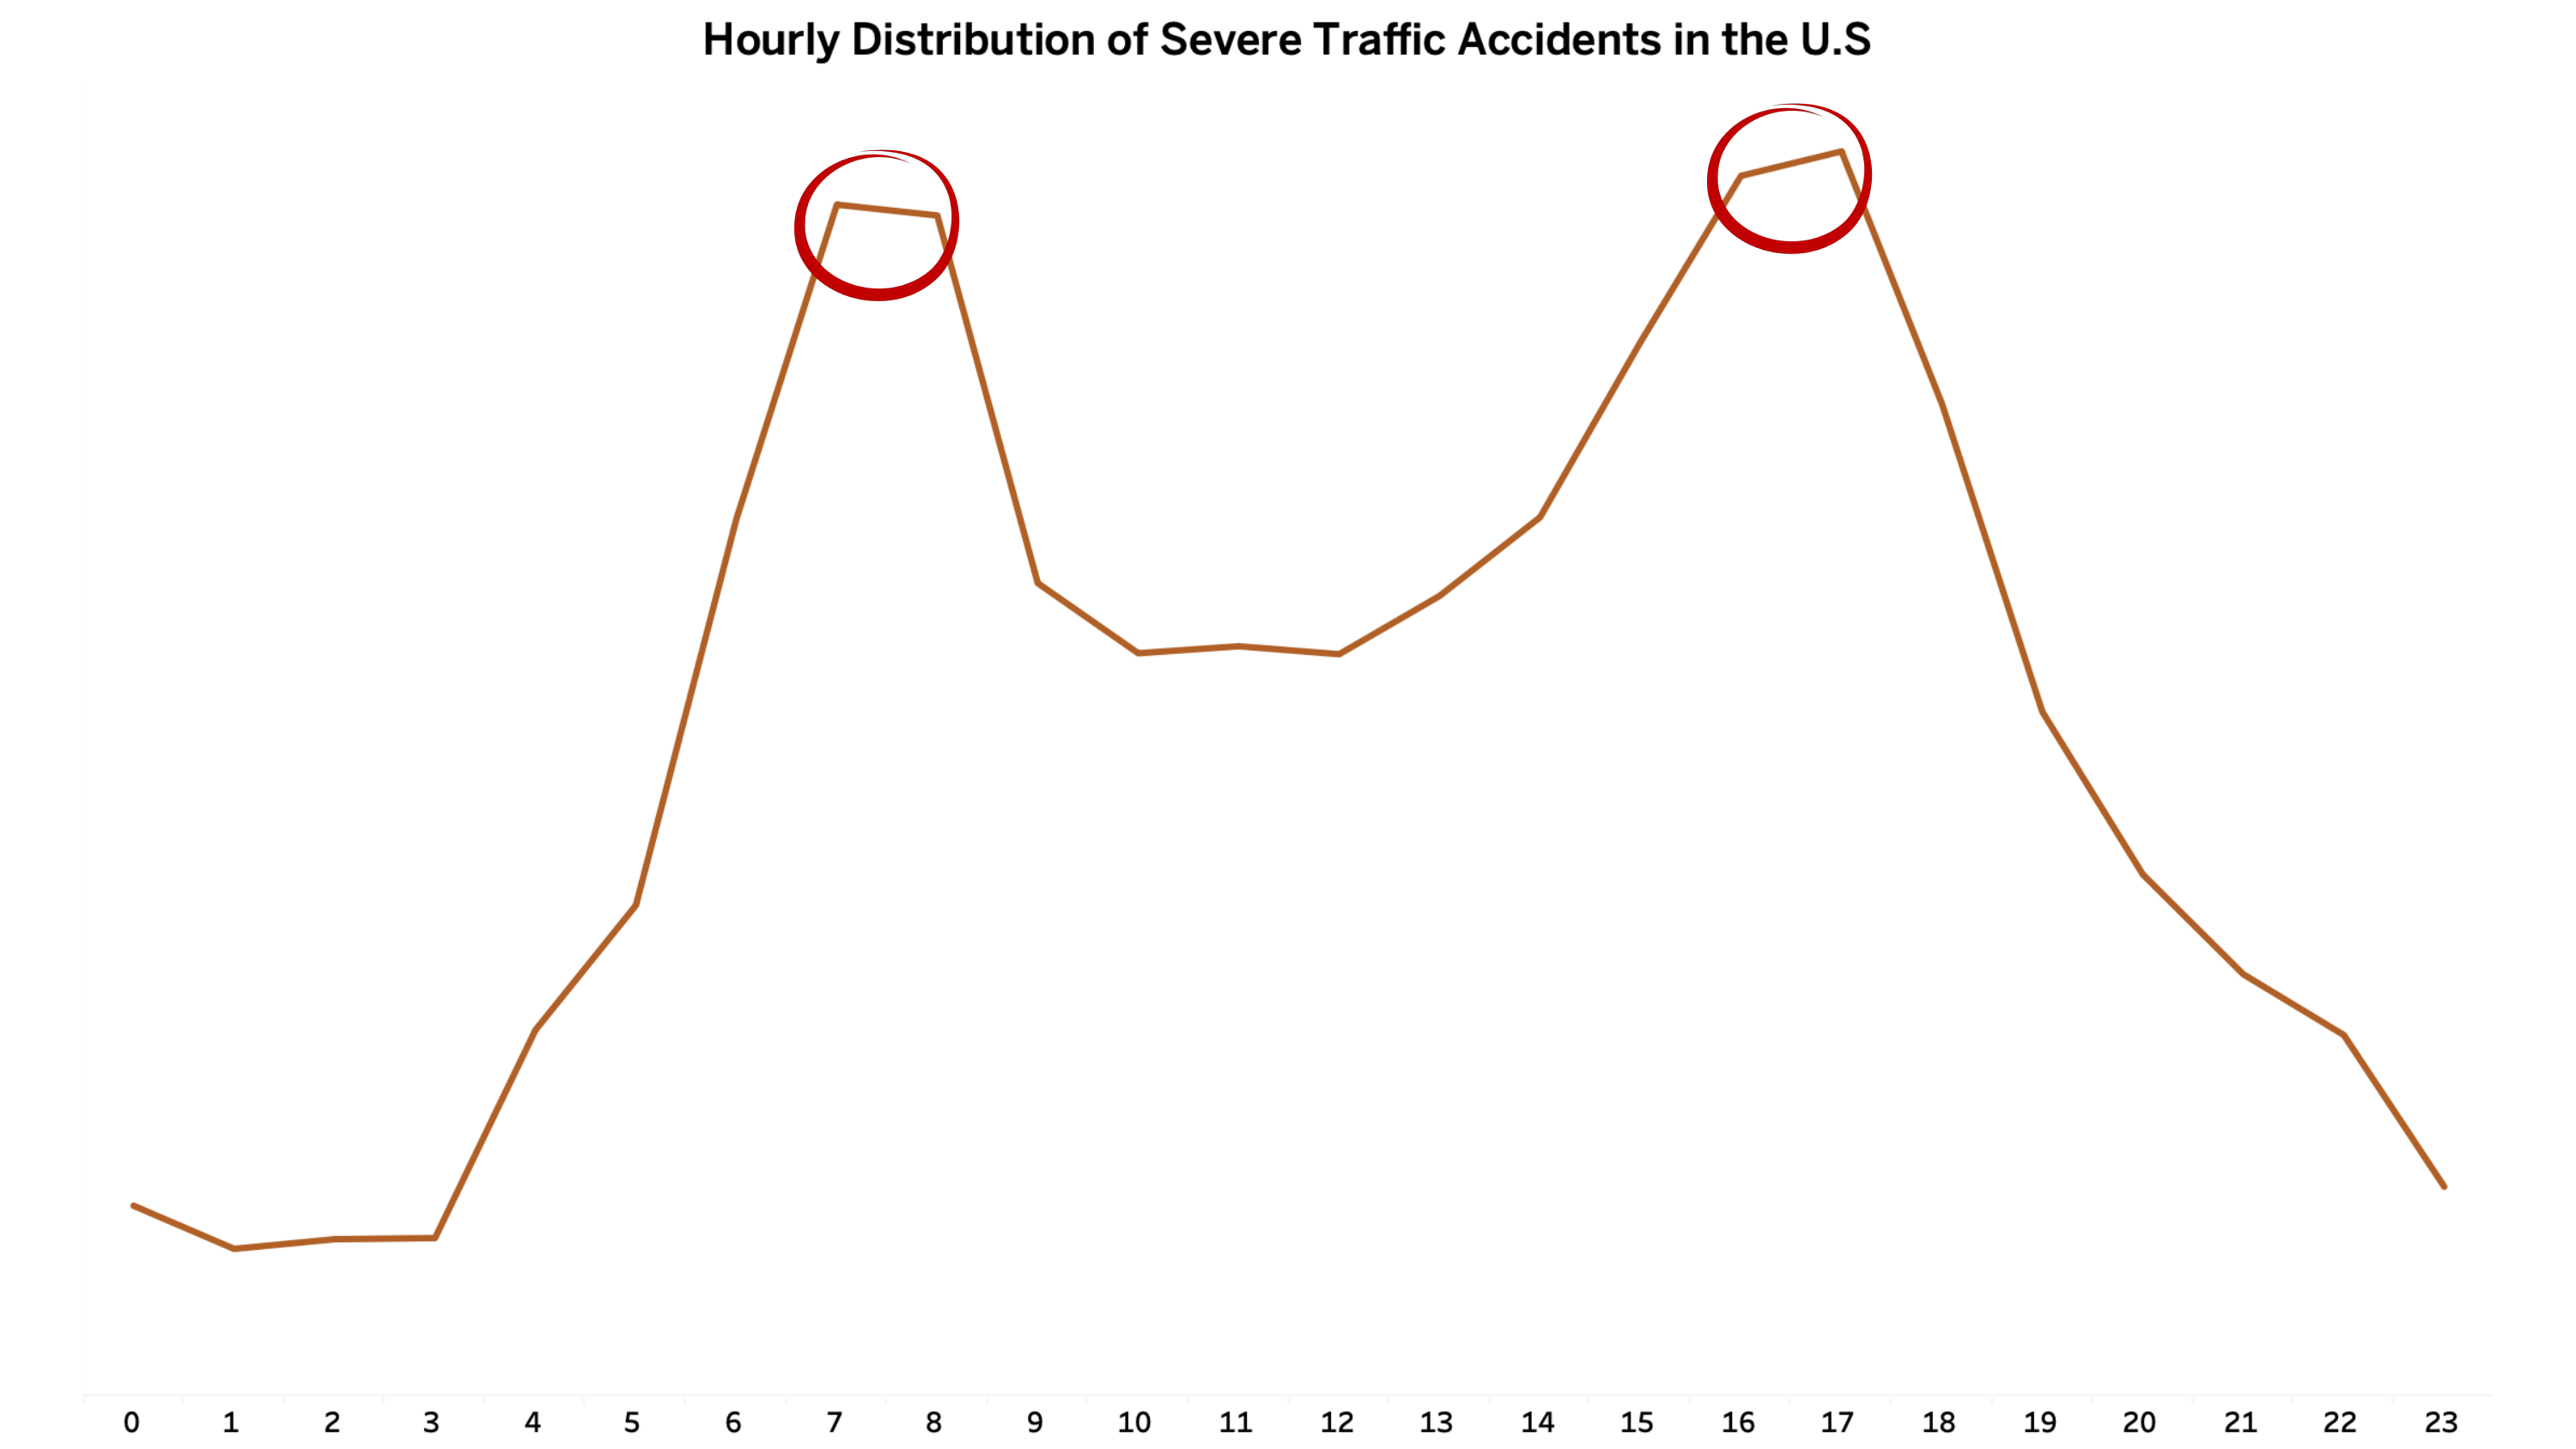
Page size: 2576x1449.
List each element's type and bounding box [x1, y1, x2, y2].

text_box [1704, 98, 1876, 254]
text_box [82, 1, 2494, 1447]
text_box [792, 144, 963, 301]
